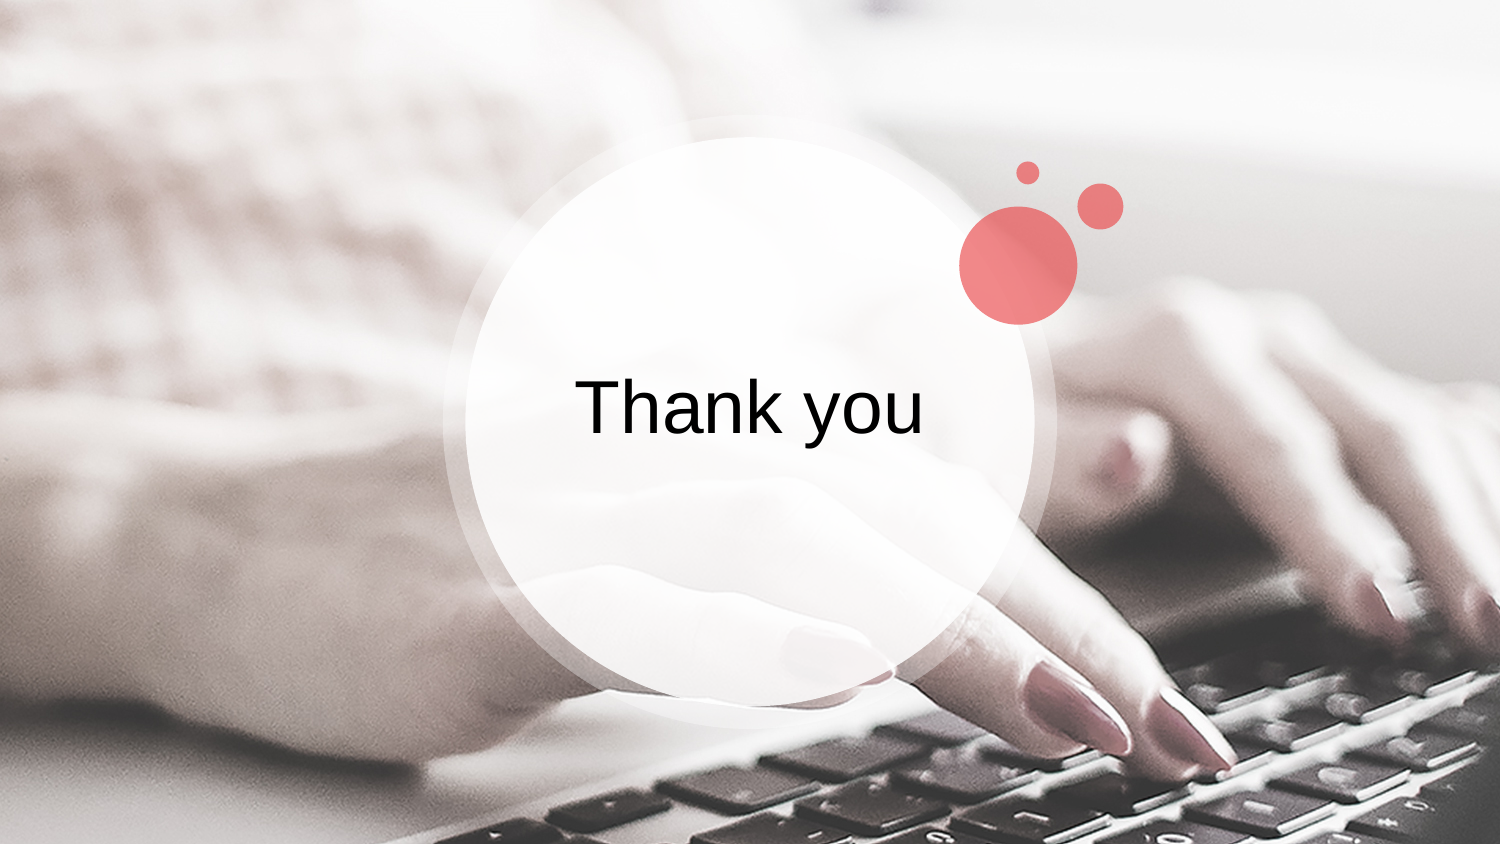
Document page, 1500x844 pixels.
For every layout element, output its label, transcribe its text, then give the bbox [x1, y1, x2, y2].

picture [0, 0, 1500, 844]
list Thank you [465, 351, 1035, 446]
text_box [442, 114, 1058, 729]
